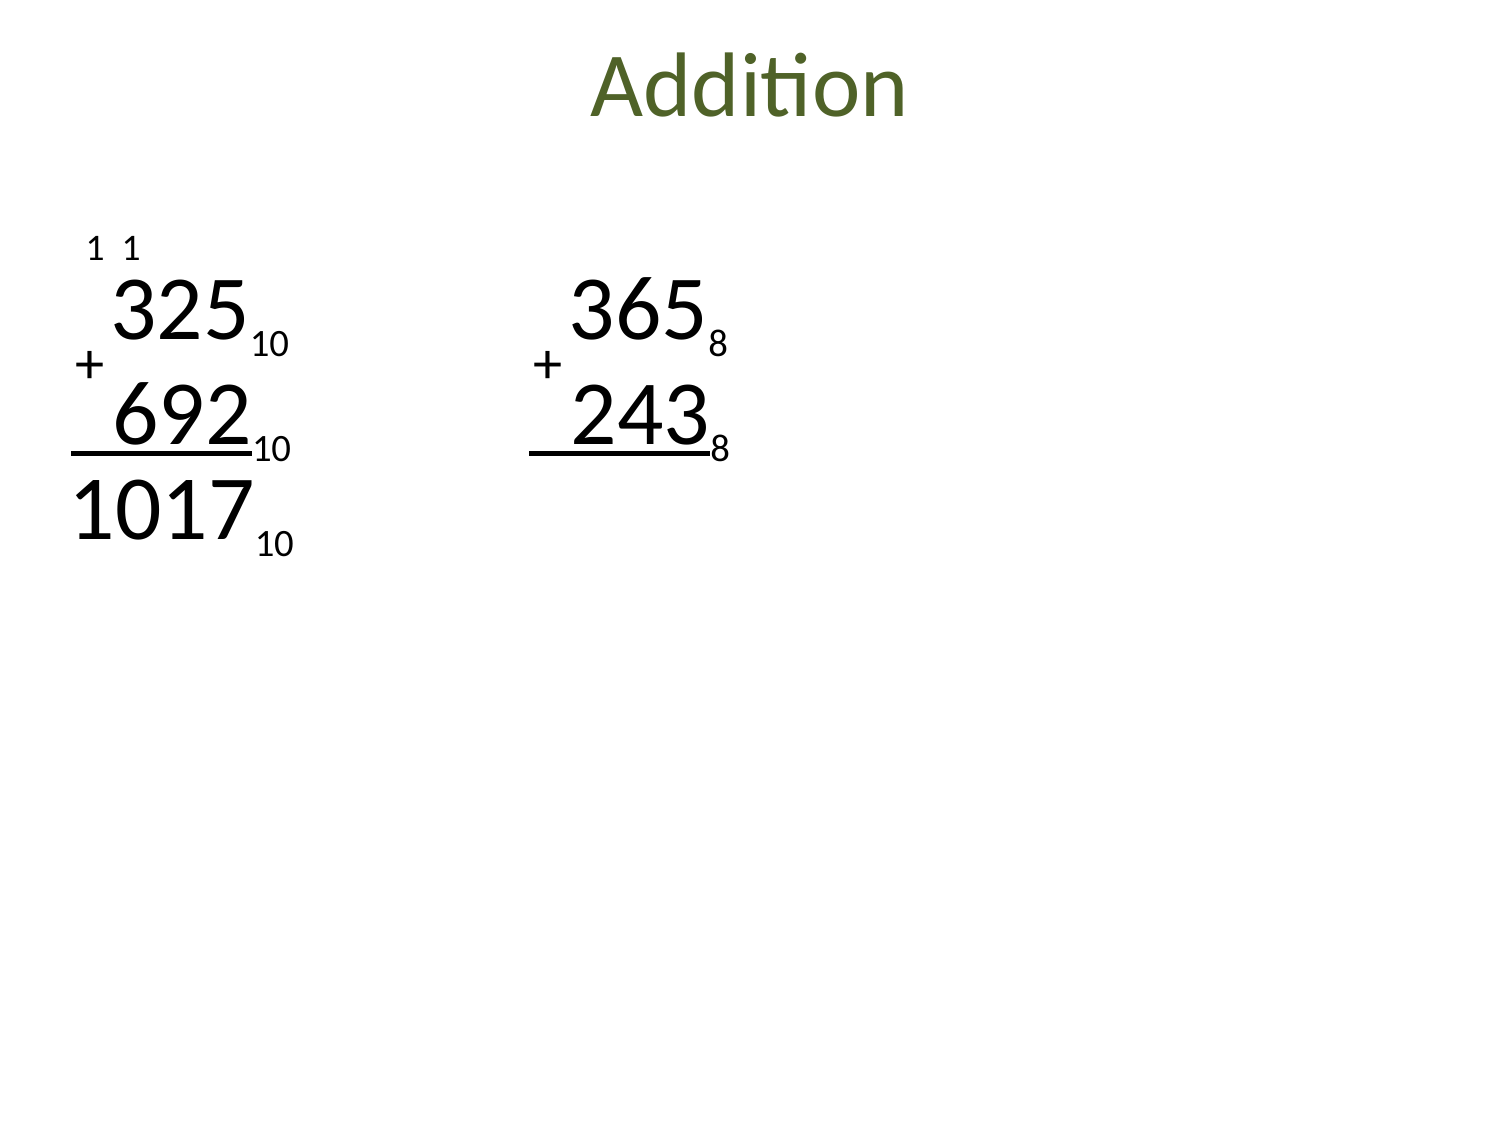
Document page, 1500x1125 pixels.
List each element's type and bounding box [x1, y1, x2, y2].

title [75, 0, 1425, 174]
text_box [54, 216, 367, 572]
text_box [514, 216, 869, 572]
